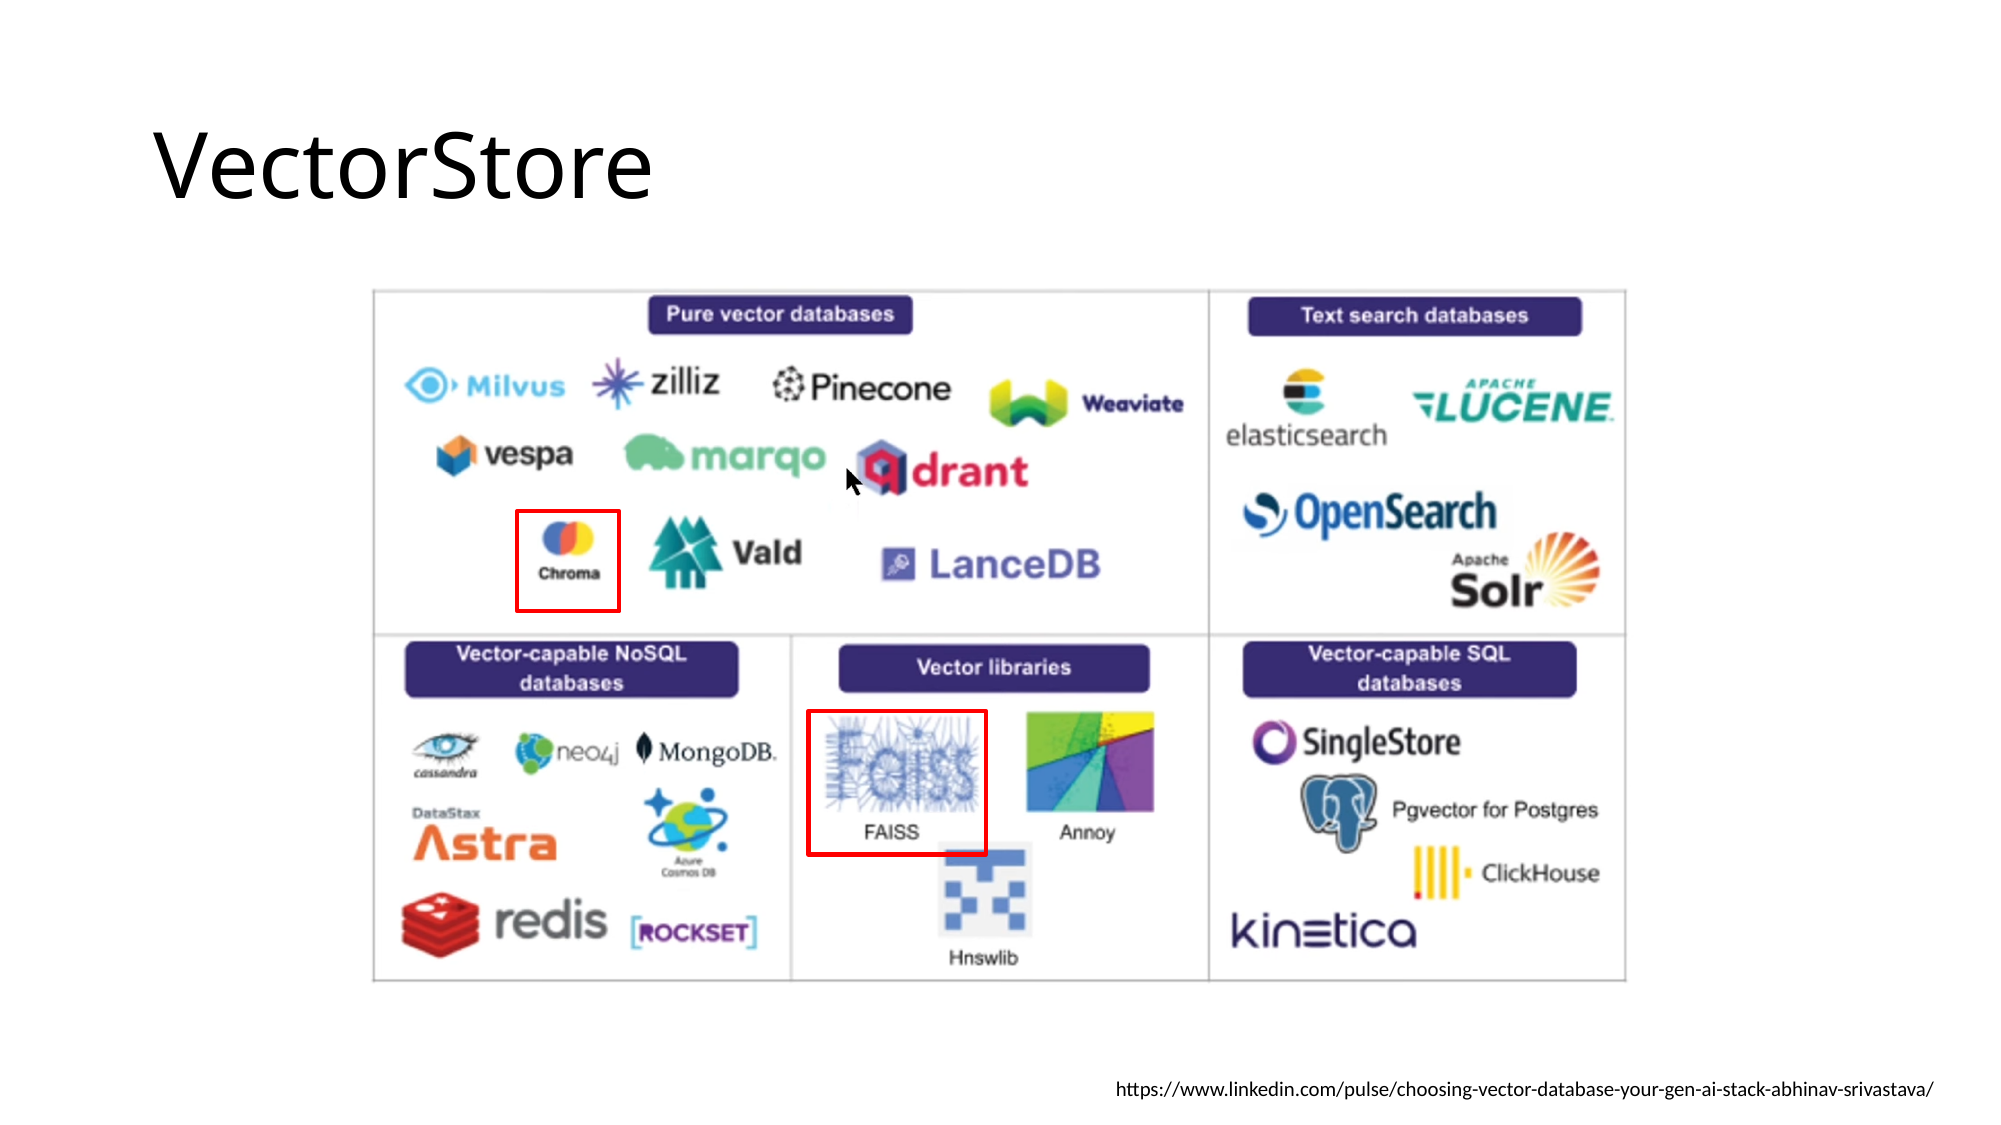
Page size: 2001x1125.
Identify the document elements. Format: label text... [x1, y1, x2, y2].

text_box https://www.linkedin.com/pulse/choosing-vector-database-your-gen-ai-stack-abhinav-srivastava/ [1101, 1068, 1984, 1109]
title VectorStore [138, 60, 1864, 278]
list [356, 277, 1646, 992]
